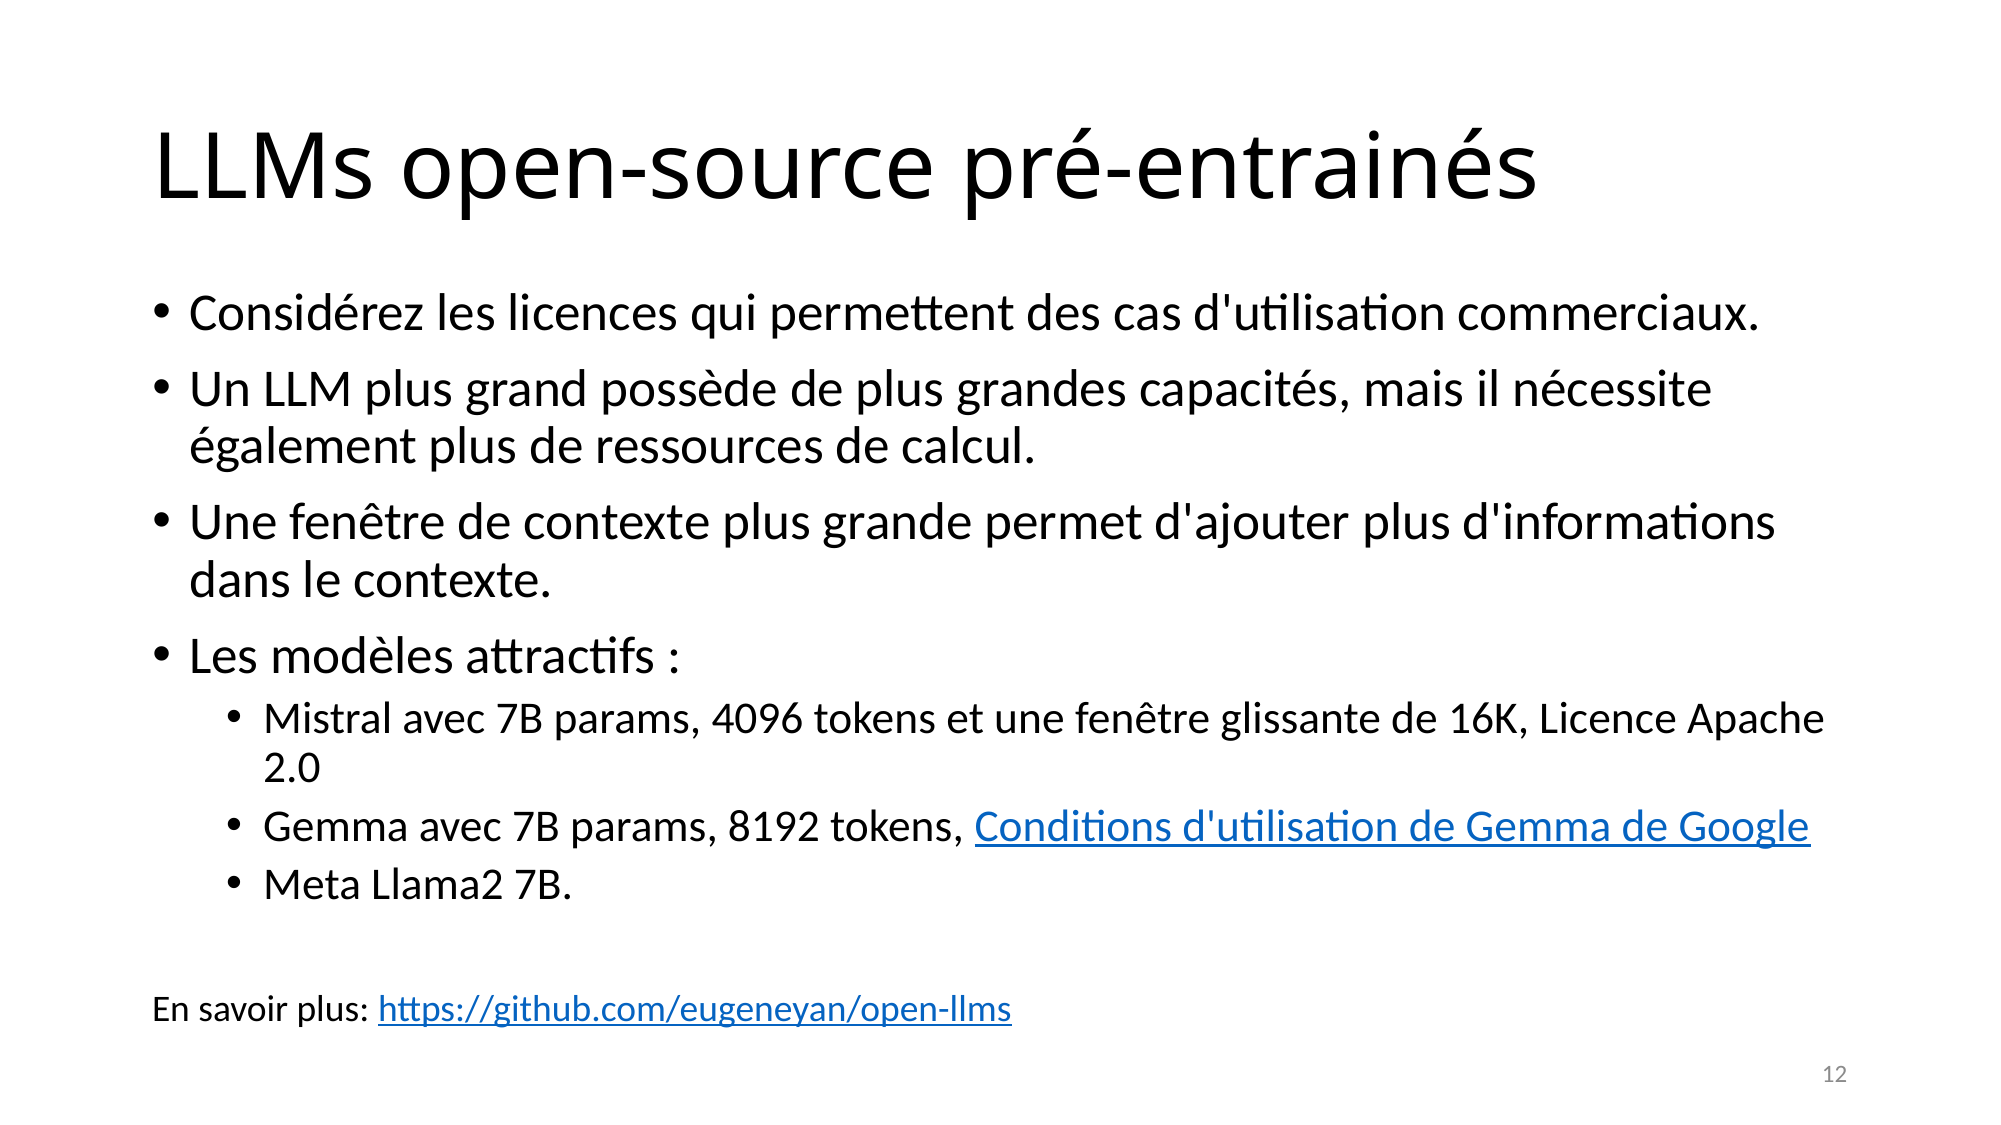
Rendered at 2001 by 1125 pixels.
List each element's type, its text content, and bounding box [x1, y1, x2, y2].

slide_number 12 [1412, 1042, 1863, 1103]
text_box En savoir plus: https://github.com/eugeneyan/open-llms [137, 976, 1802, 1037]
title LLMs open-source pré-entrainés [137, 59, 1863, 277]
list Considérez les licences qui permettent des cas d'utilisation commerciaux. Un LLM plus grand possède de plus grandes capacités, mais il nécessite également plus de ressources de calcul. Une fenêtre de contexte plus grande permet d'ajouter plus d'informations dans le contexte. Les modèles attractifs : Mistral avec 7B params, 4096 tokens et une fenêtre glissante de 16K, Licence Apache 2.0 Gemma avec 7B params, 8192 tokens, Conditions d'utilisation de Gemma de Google Meta Llama2 7B. [137, 277, 1863, 955]
